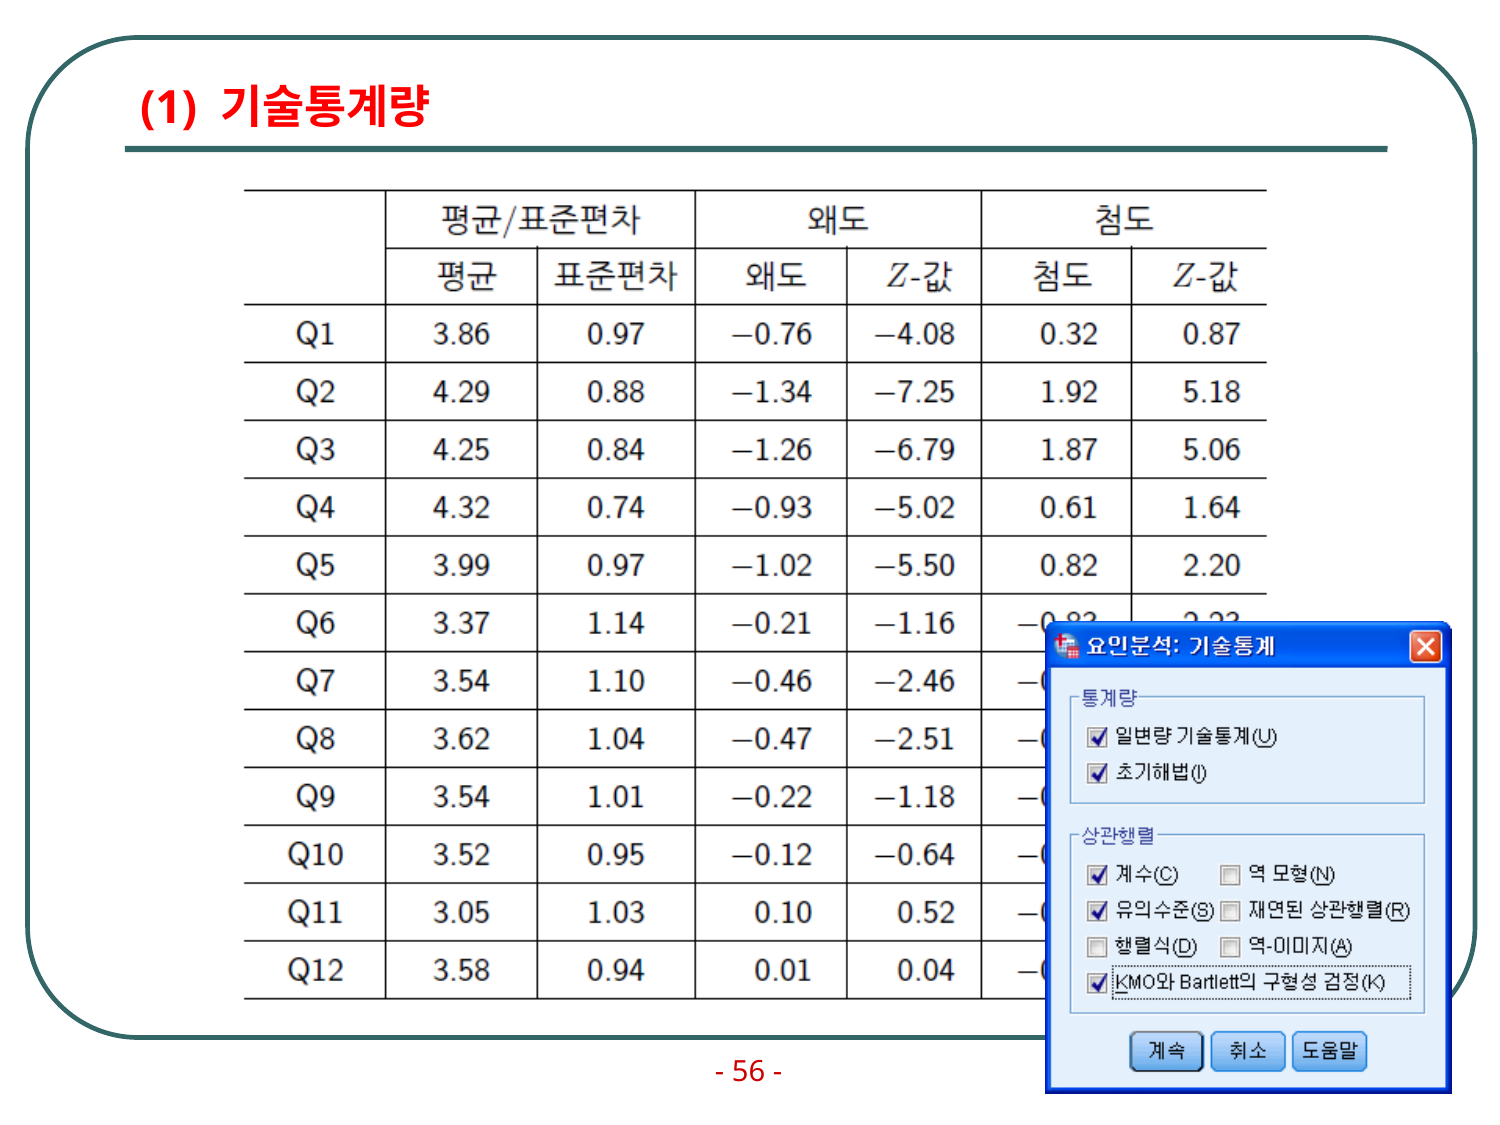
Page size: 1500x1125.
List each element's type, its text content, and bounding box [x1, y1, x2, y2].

picture [1045, 621, 1453, 1094]
slide_number - 56 - [617, 1034, 881, 1111]
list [234, 178, 1278, 1017]
title (1) 기술통계량 [125, 75, 1388, 140]
text_box [0, 0, 1500, 75]
